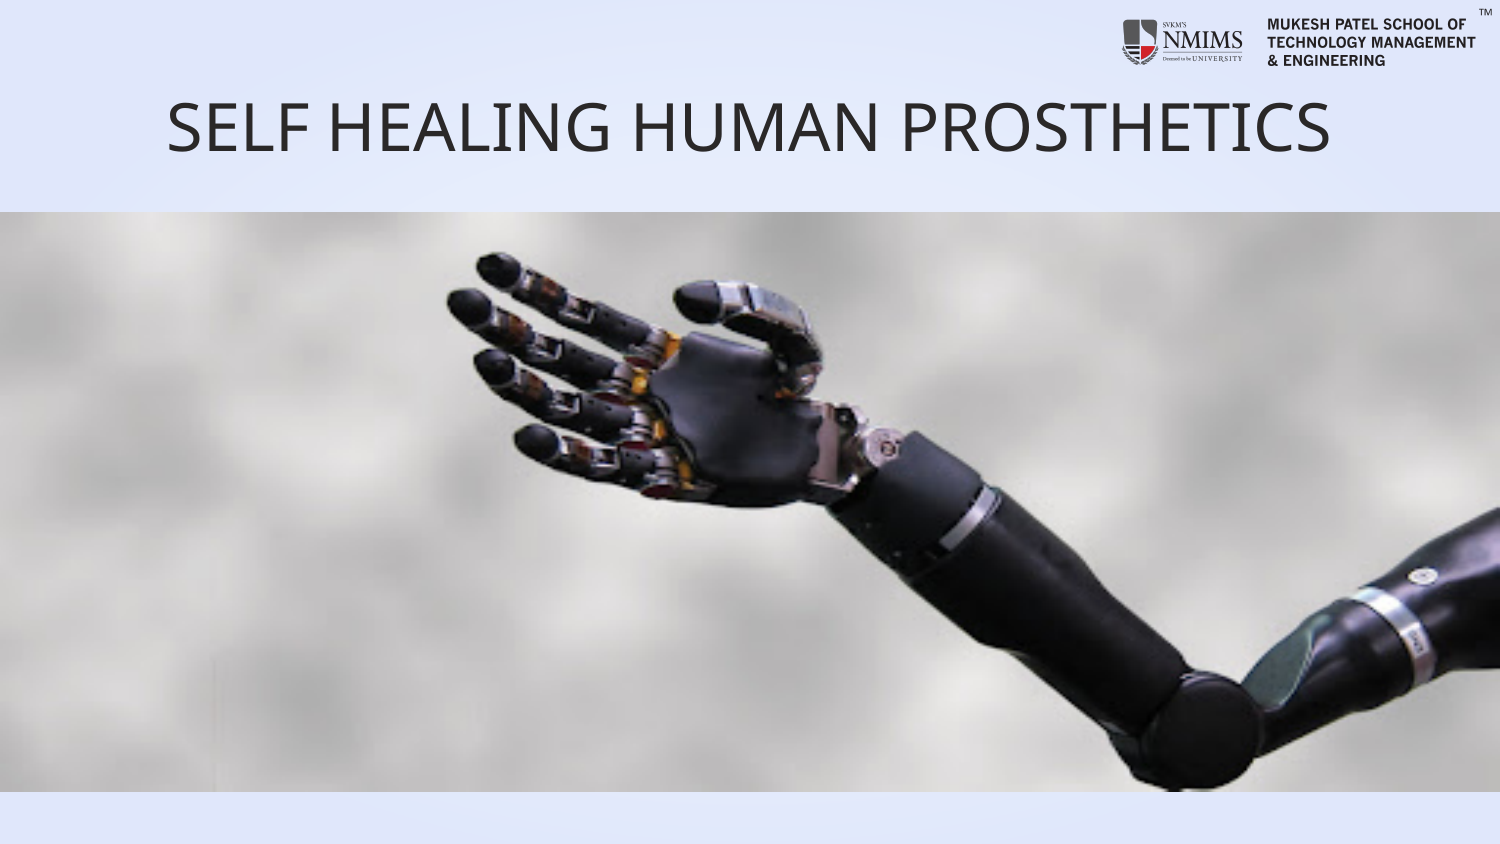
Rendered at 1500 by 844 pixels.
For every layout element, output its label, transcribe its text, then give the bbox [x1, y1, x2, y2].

picture [0, 0, 1500, 78]
text_box SELF HEALING HUMAN PROSTHETICS [0, 76, 1500, 172]
picture [0, 172, 1500, 844]
